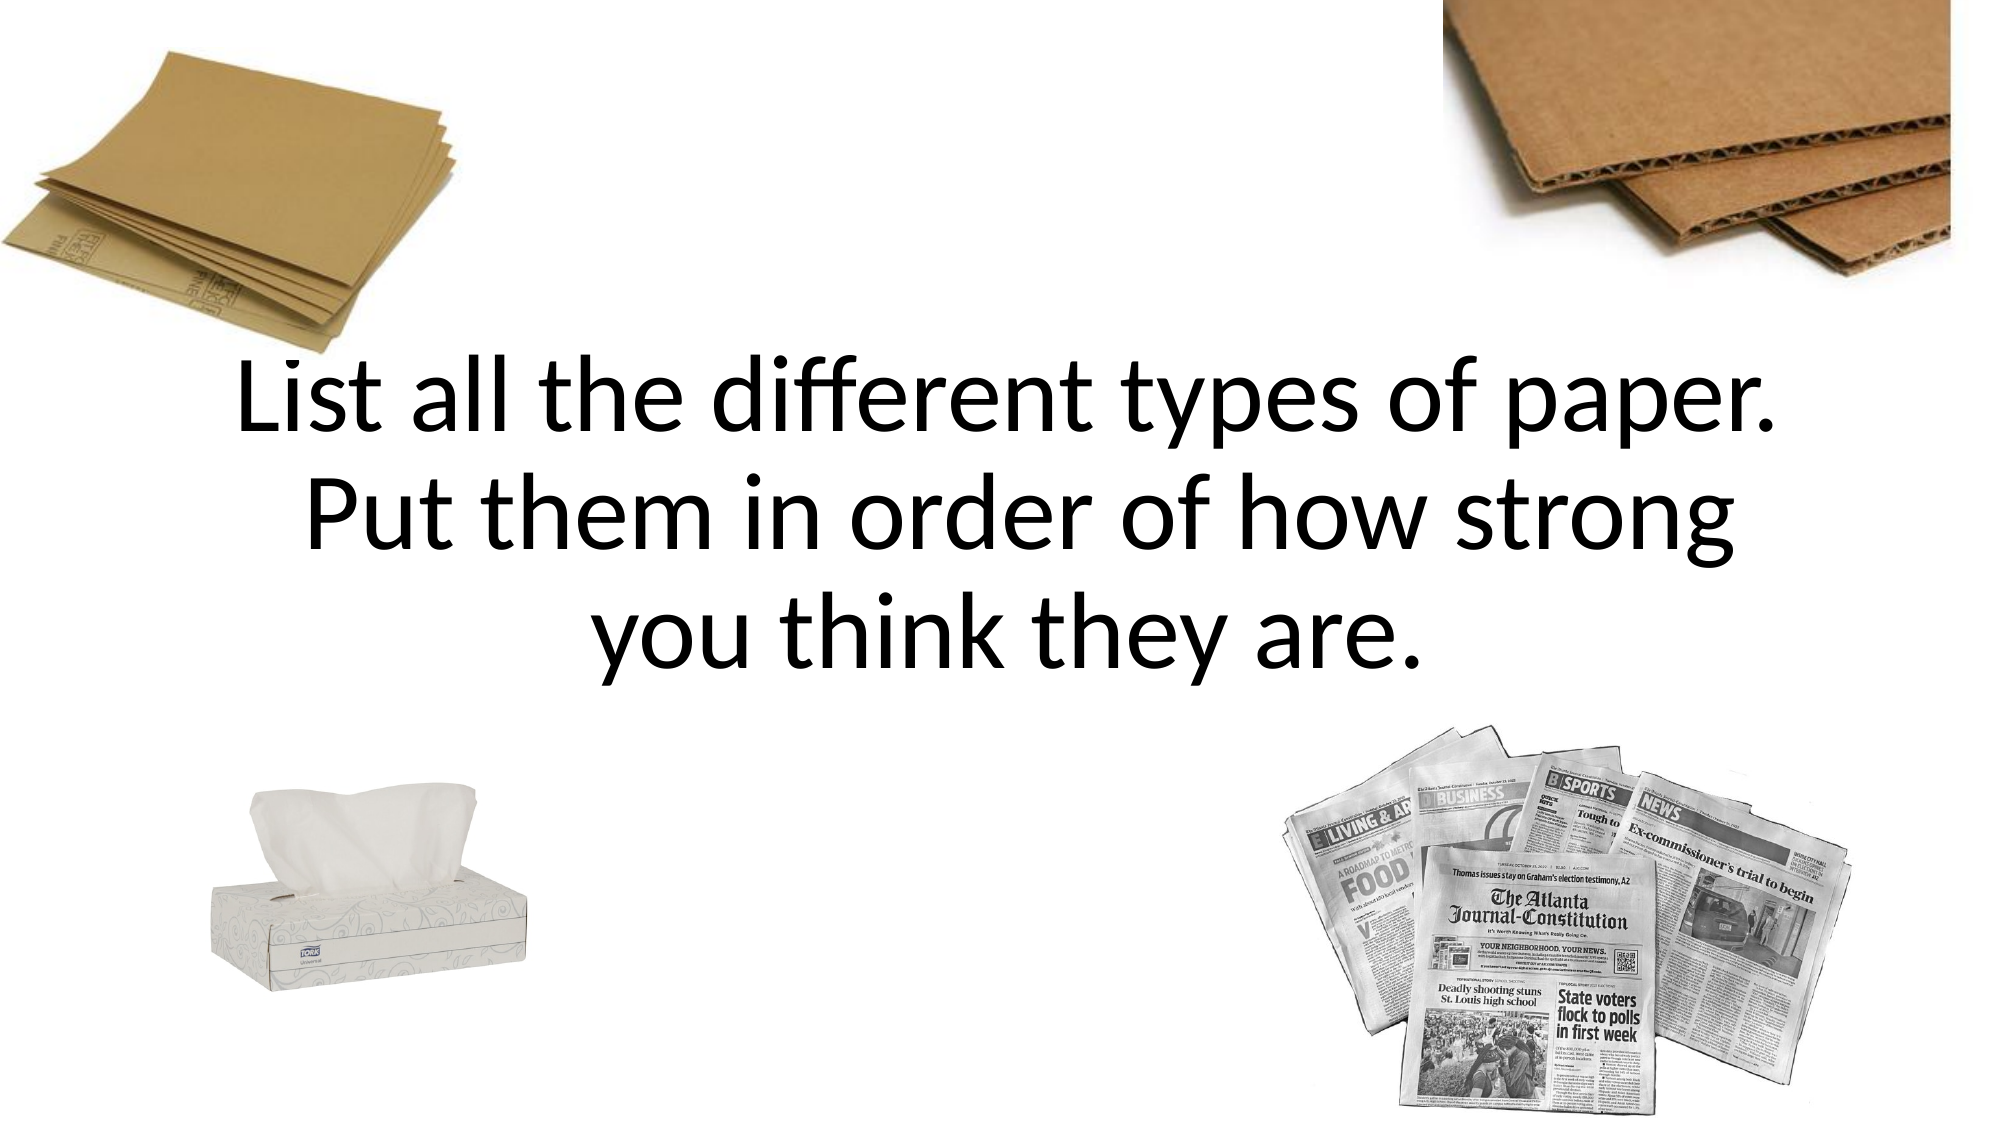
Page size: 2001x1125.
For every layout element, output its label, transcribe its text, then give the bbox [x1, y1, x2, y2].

picture [1279, 723, 1863, 1125]
picture [0, 47, 465, 361]
title List all the different types of paper. Put them in order of how strong you think they are. [195, 266, 1847, 700]
picture [137, 699, 620, 1075]
picture [1442, 0, 1991, 327]
